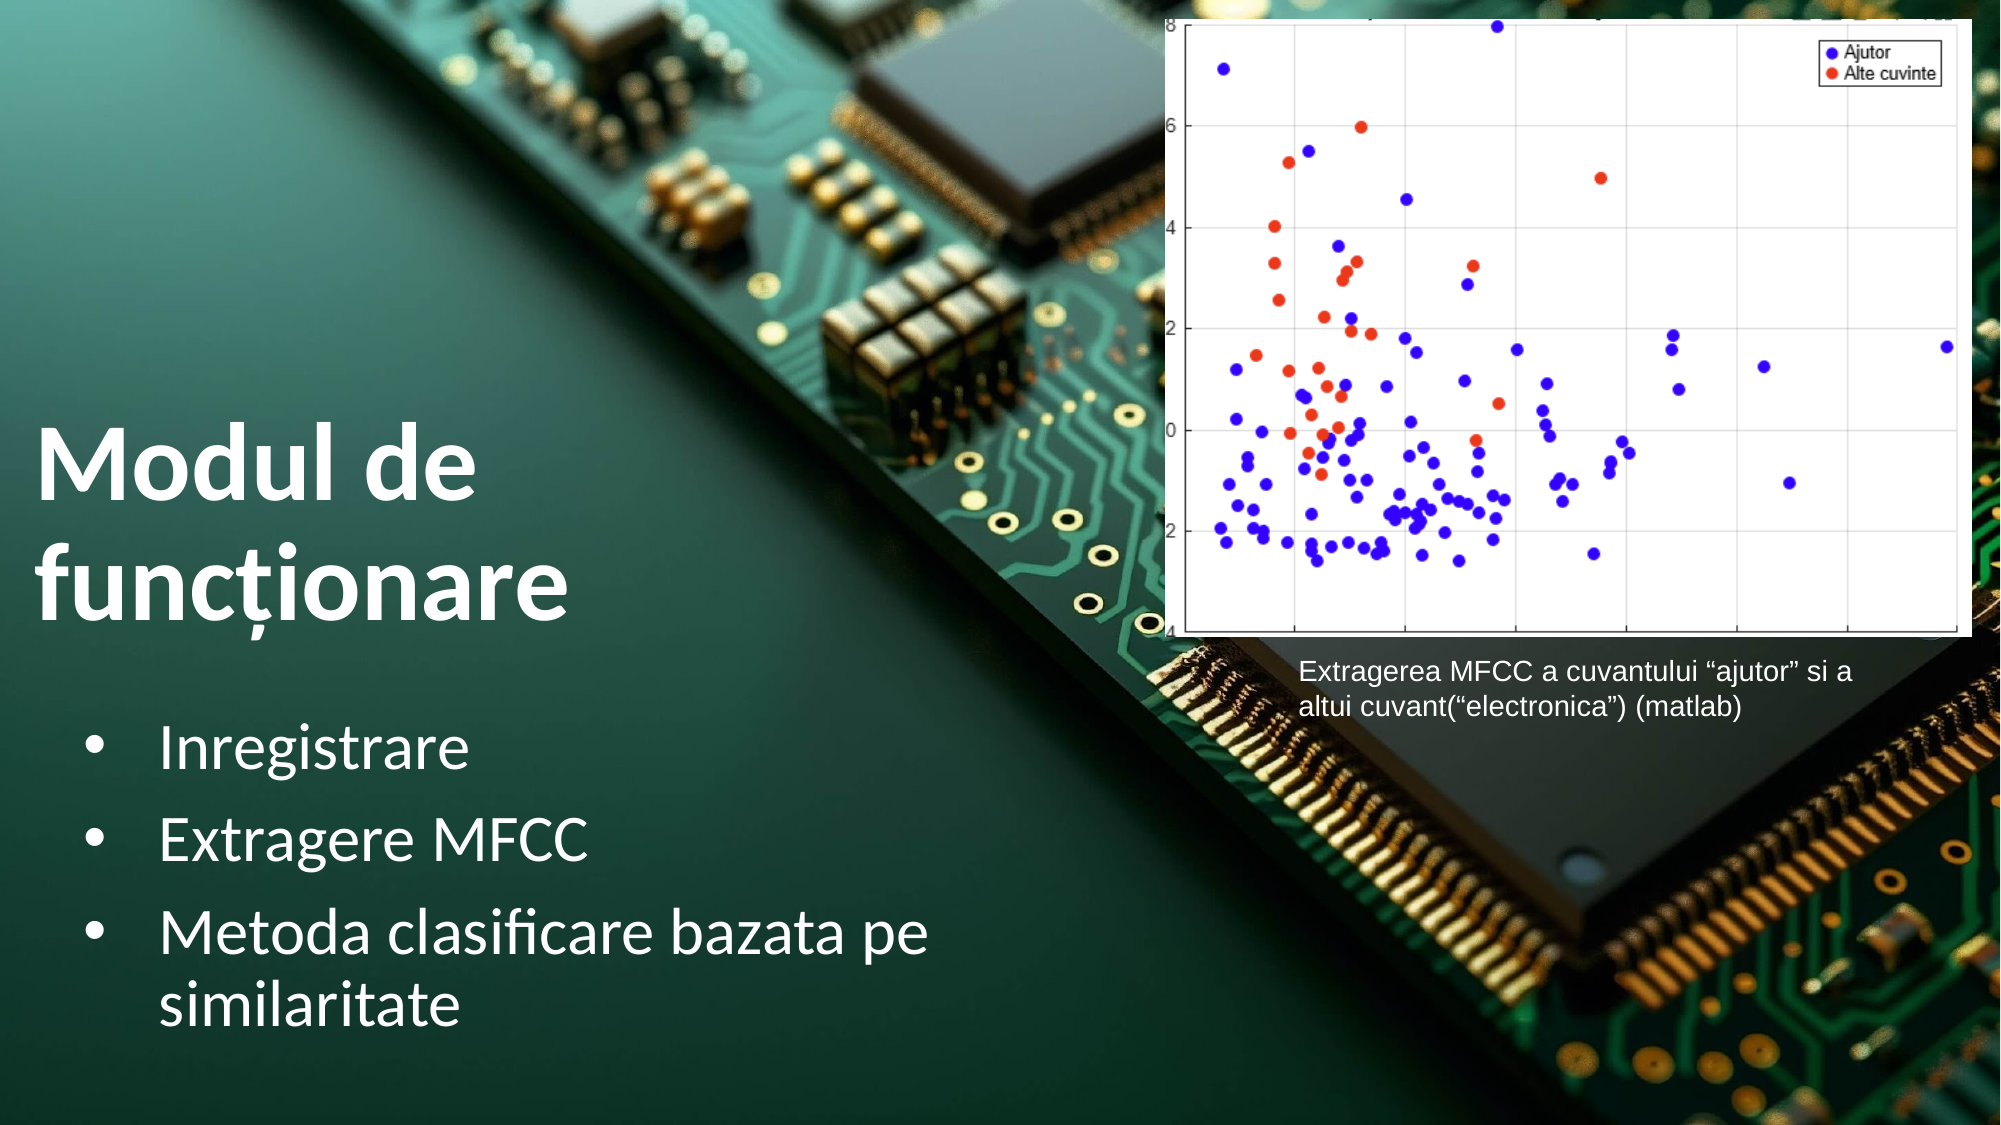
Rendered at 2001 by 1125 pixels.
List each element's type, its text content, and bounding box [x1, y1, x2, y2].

title Modul de funcționare [19, 397, 916, 653]
slide_number [1412, 1042, 1863, 1103]
text_box Extragerea MFCC a cuvantului “ajutor” si a altui cuvant(“electronica”) (matlab) [1283, 646, 1889, 730]
list Inregistrare Extragere MFCC Metoda clasificare bazata pe similaritate [31, 704, 1130, 1083]
picture [0, 0, 2001, 1125]
